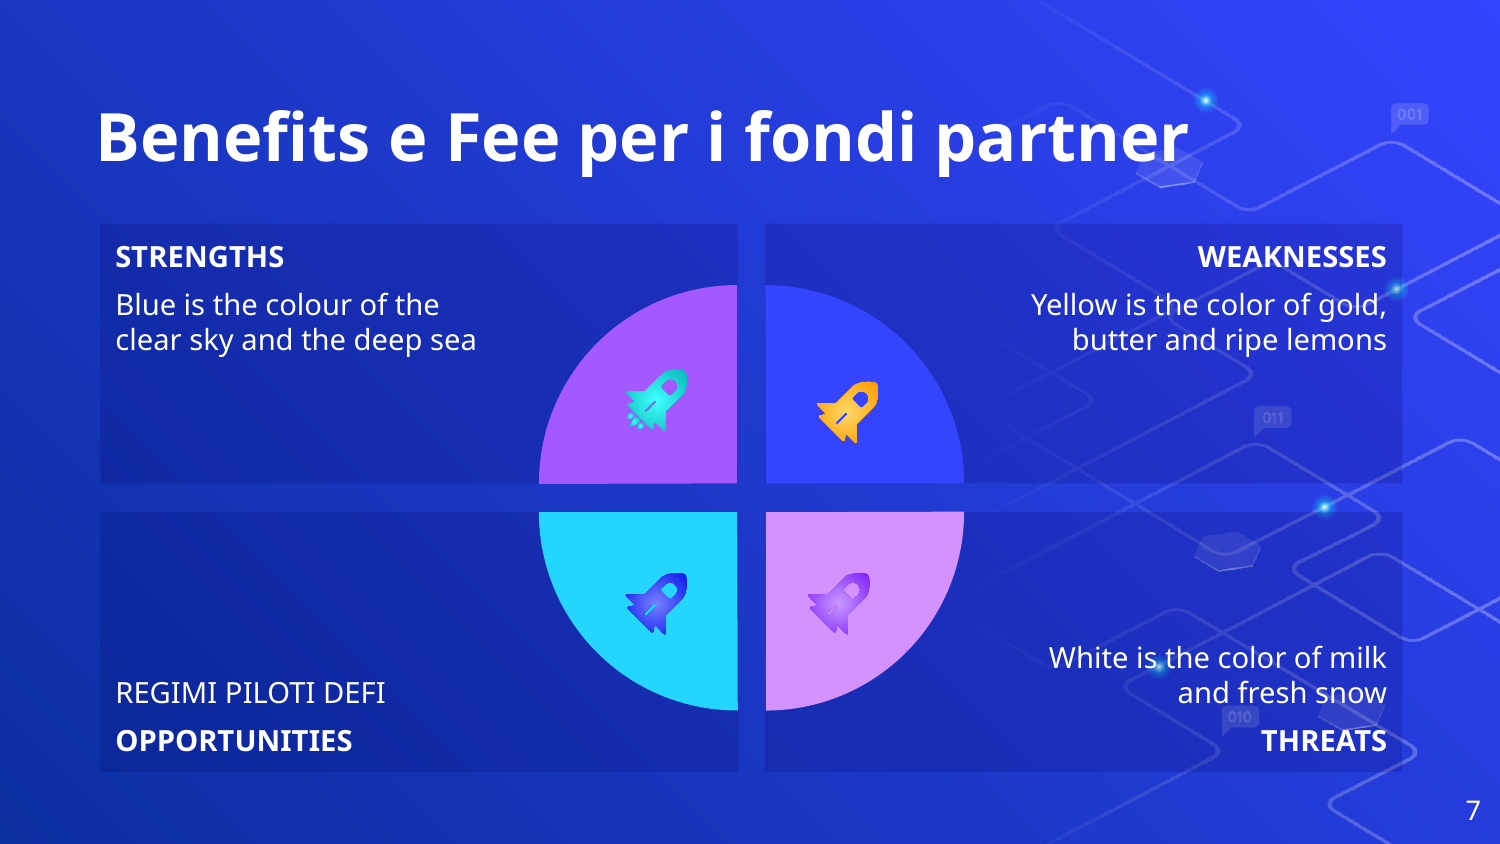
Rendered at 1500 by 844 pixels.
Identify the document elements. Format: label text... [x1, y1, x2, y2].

text_box [538, 512, 738, 711]
text_box [817, 381, 878, 443]
text_box WEAKNESSES Yellow is the color of gold, butter and ripe lemons [764, 223, 1403, 484]
text_box REGIMI PILOTI DEFI OPPORTUNITIES [100, 512, 739, 772]
slide_number ‹#› [1391, 779, 1482, 844]
text_box [765, 511, 965, 711]
text_box [808, 573, 870, 635]
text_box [625, 369, 687, 432]
title Benefits e Fee per i fondi partner [95, 33, 1381, 175]
text_box White is the color of milk and fresh snow THREATS [764, 512, 1403, 772]
text_box [765, 285, 965, 484]
picture [0, 0, 1500, 844]
text_box [625, 573, 687, 635]
text_box STRENGTHS Blue is the colour of the clear sky and the deep sea [100, 223, 739, 484]
text_box [538, 285, 738, 484]
